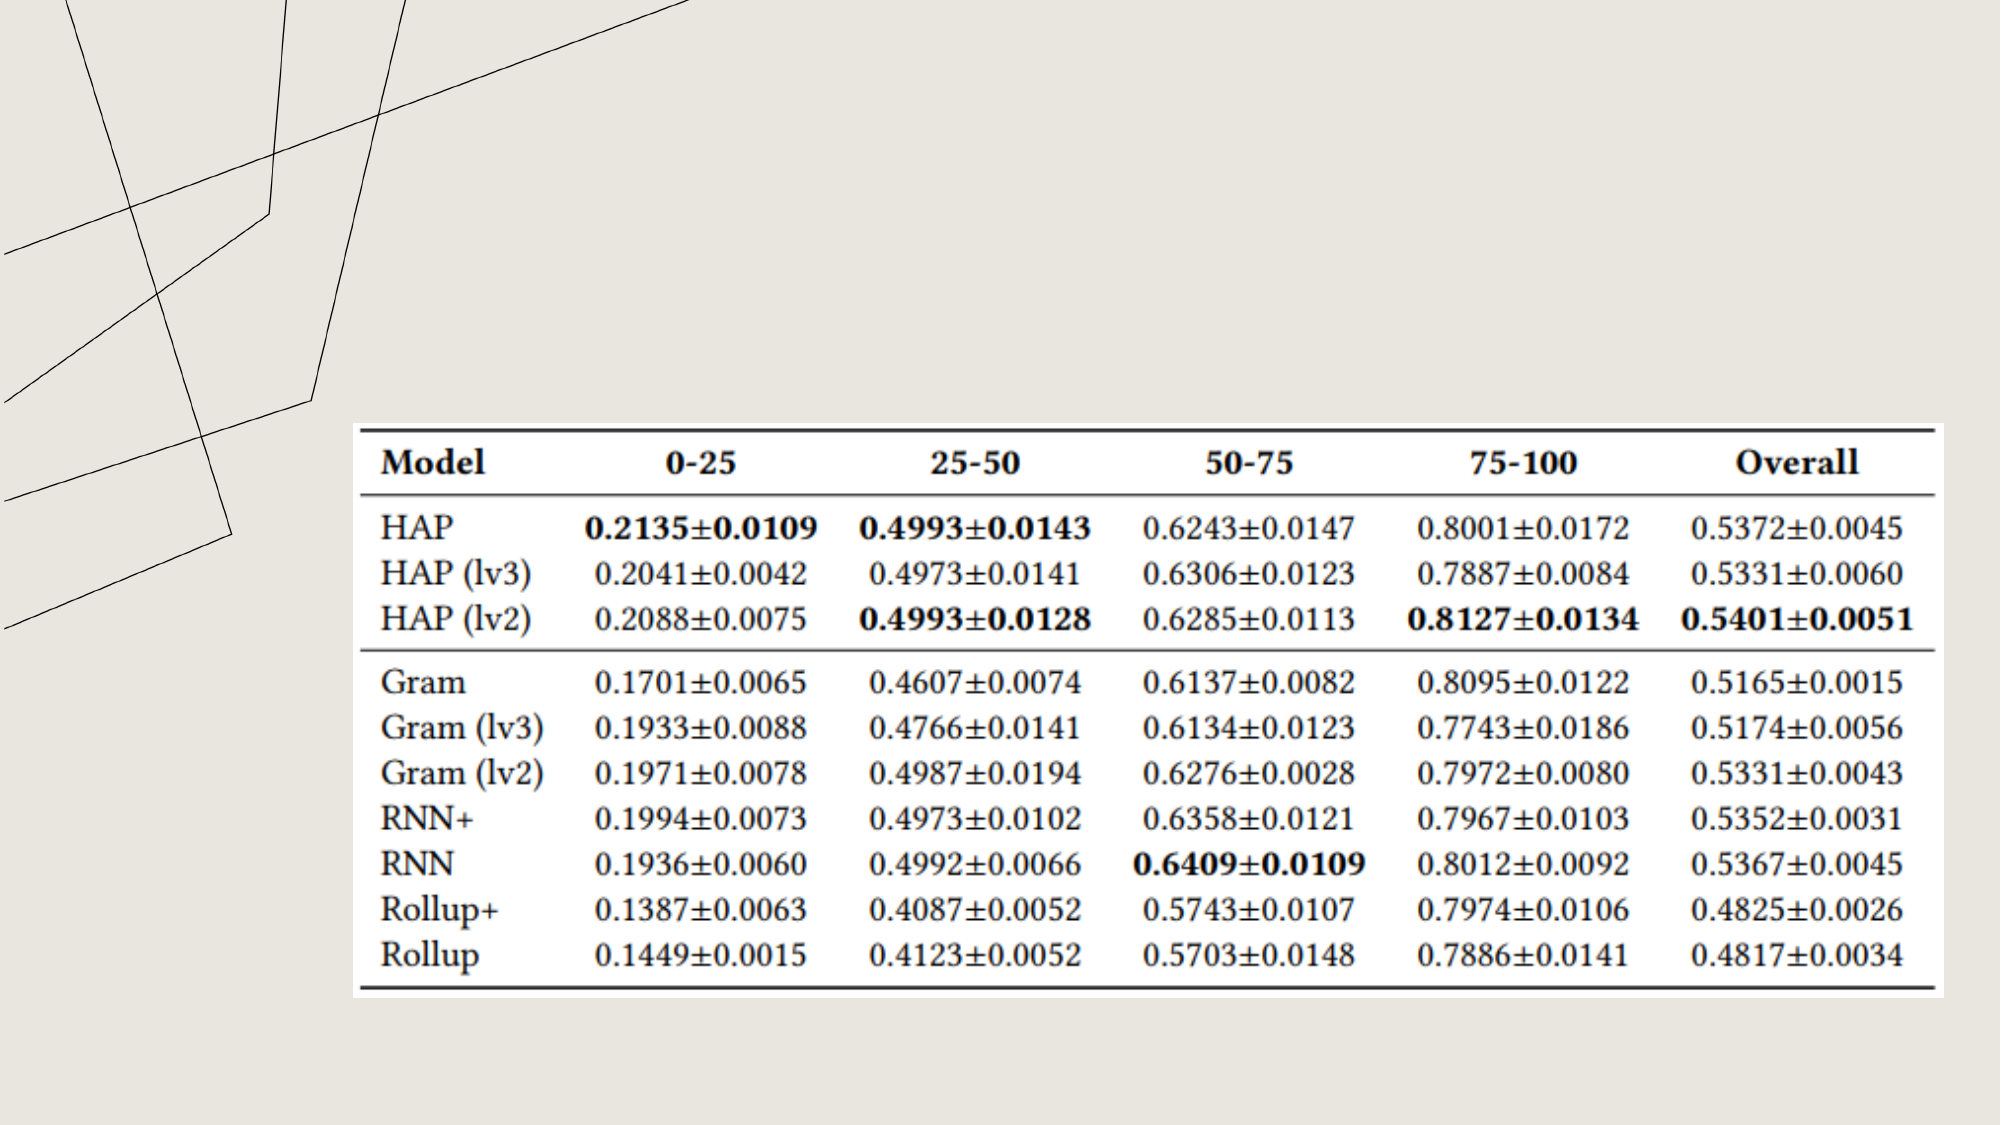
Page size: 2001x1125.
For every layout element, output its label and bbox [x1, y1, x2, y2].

picture [4, 0, 1944, 998]
